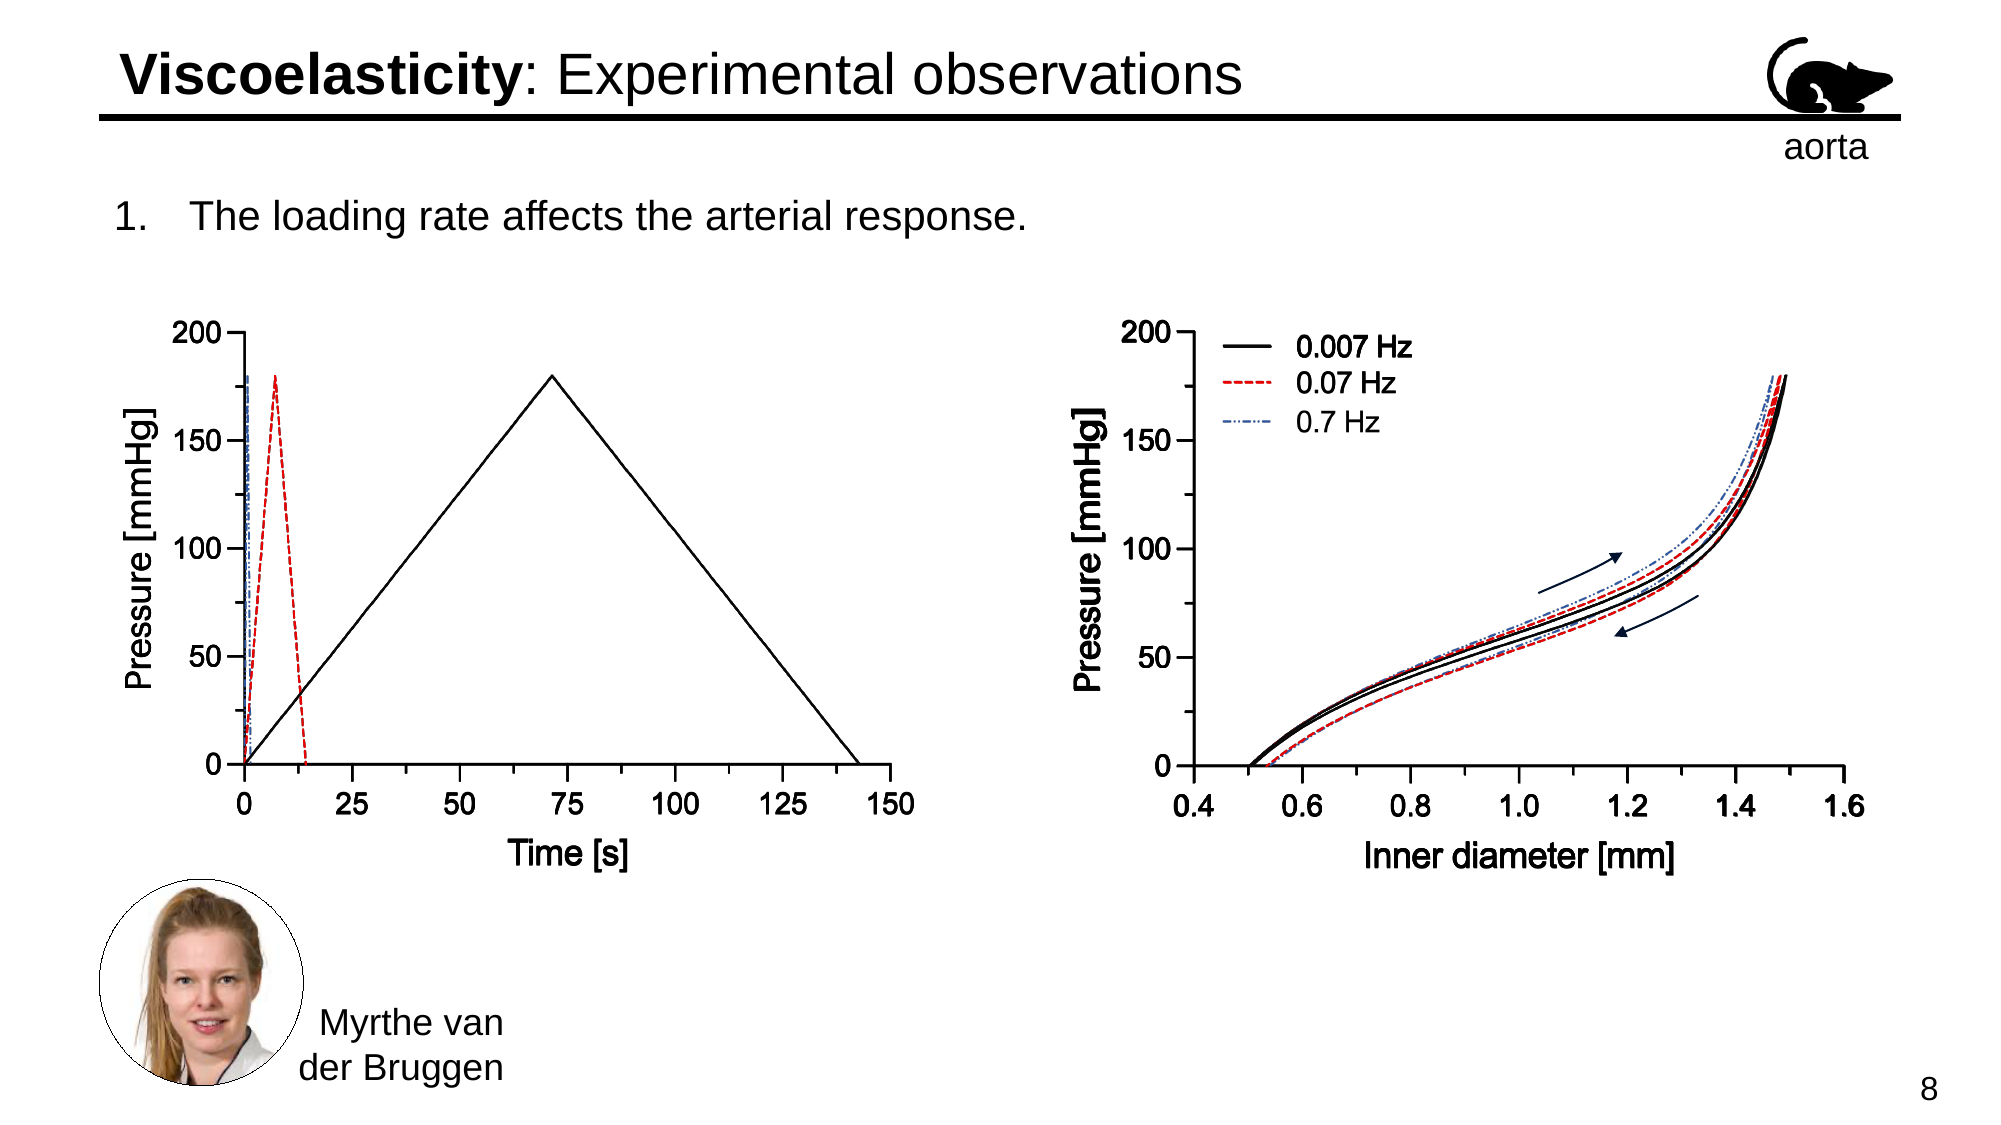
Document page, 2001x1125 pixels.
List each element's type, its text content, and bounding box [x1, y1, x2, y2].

slide_number 8 [1503, 1056, 1954, 1117]
text_box Myrthe van der Bruggen [260, 990, 519, 1096]
picture [1047, 294, 1926, 891]
text_box aorta [1768, 150, 1884, 175]
text_box The loading rate affects the arterial response. [99, 181, 1771, 296]
picture [1754, 0, 1905, 150]
text_box Viscoelasticity: Experimental observations [104, 0, 1754, 114]
picture [99, 295, 971, 1086]
